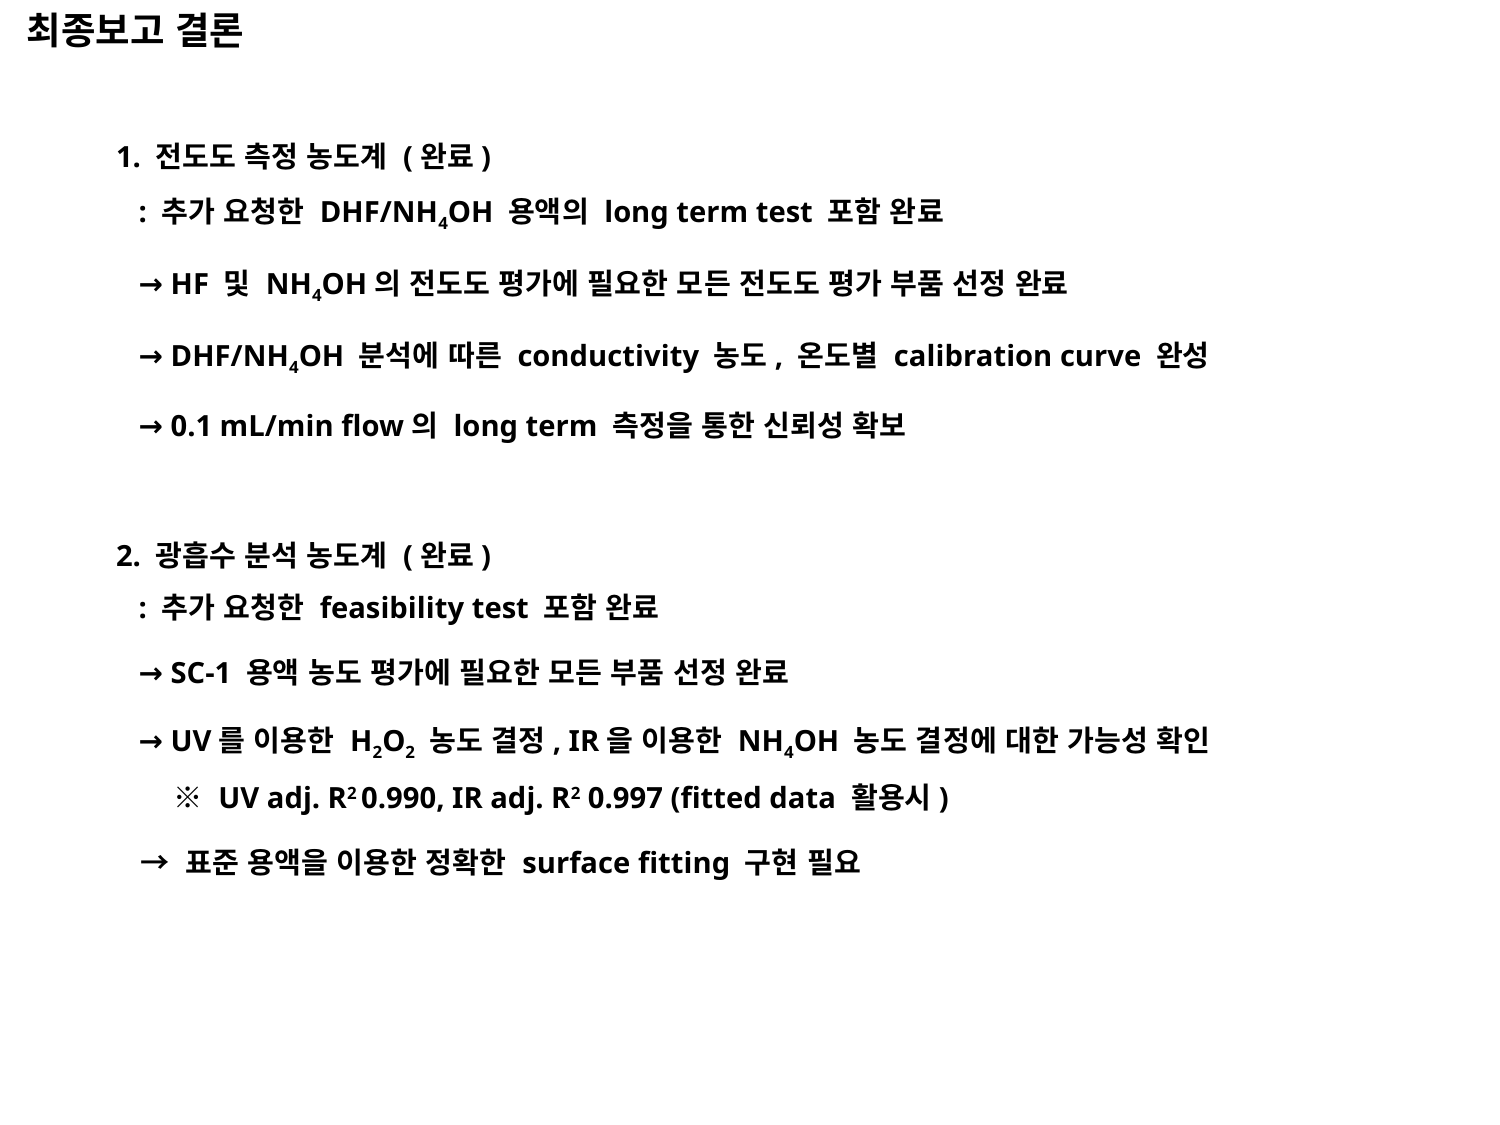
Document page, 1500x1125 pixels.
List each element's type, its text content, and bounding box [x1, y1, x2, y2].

text_box 1. 전도도 측정 농도계 (완료) : 추가 요청한 DHF/NH4OH 용액의 long term test 포함 완료 → HF 및 NH4OH의 전도도 평가에 필요한 모든 전도도 평가 부품 선정 완료 → DHF/NH4OH 분석에 따른 conductivity 농도, 온도별 calibration curve 완성 → 0.1 mL/min flow의 long term 측정을 통한 신뢰성 확보 2. 광흡수 분석 농도계 (완료) : 추가 요청한 feasibility test 포함 완료 → SC-1 용액 농도 평가에 필요한 모든 부품 선정 완료 → UV를 이용한 H2O2 농도 결정, IR을 이용한 NH4OH 농도 결정에 대한 가능성 확인 ※ UV adj. R2 0.990, IR adj. R2 0.997 (fitted data 활용시) → 표준 용액을 이용한 정확한 surface fitting 구현 필요 [101, 113, 1226, 887]
text_box 최종보고 결론 [11, 0, 260, 60]
